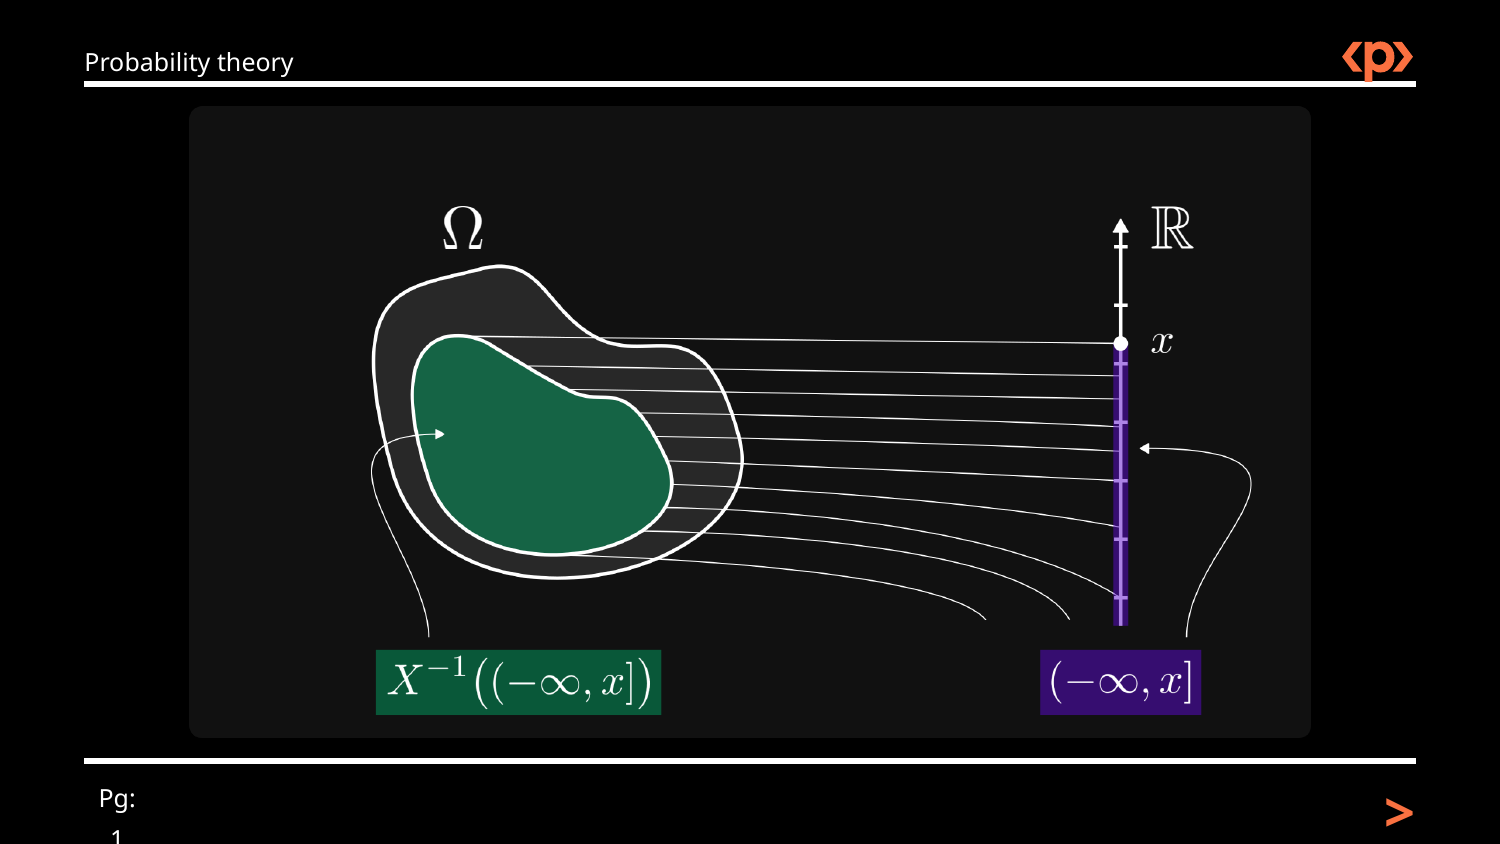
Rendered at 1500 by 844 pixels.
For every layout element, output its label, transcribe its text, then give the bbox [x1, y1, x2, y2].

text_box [1341, 41, 1414, 82]
text_box > [1384, 752, 1416, 760]
text_box > [1384, 762, 1416, 844]
text_box Pg: 1 [90, 770, 144, 844]
picture [189, 106, 1311, 738]
text_box Probability theory [84, 34, 715, 77]
